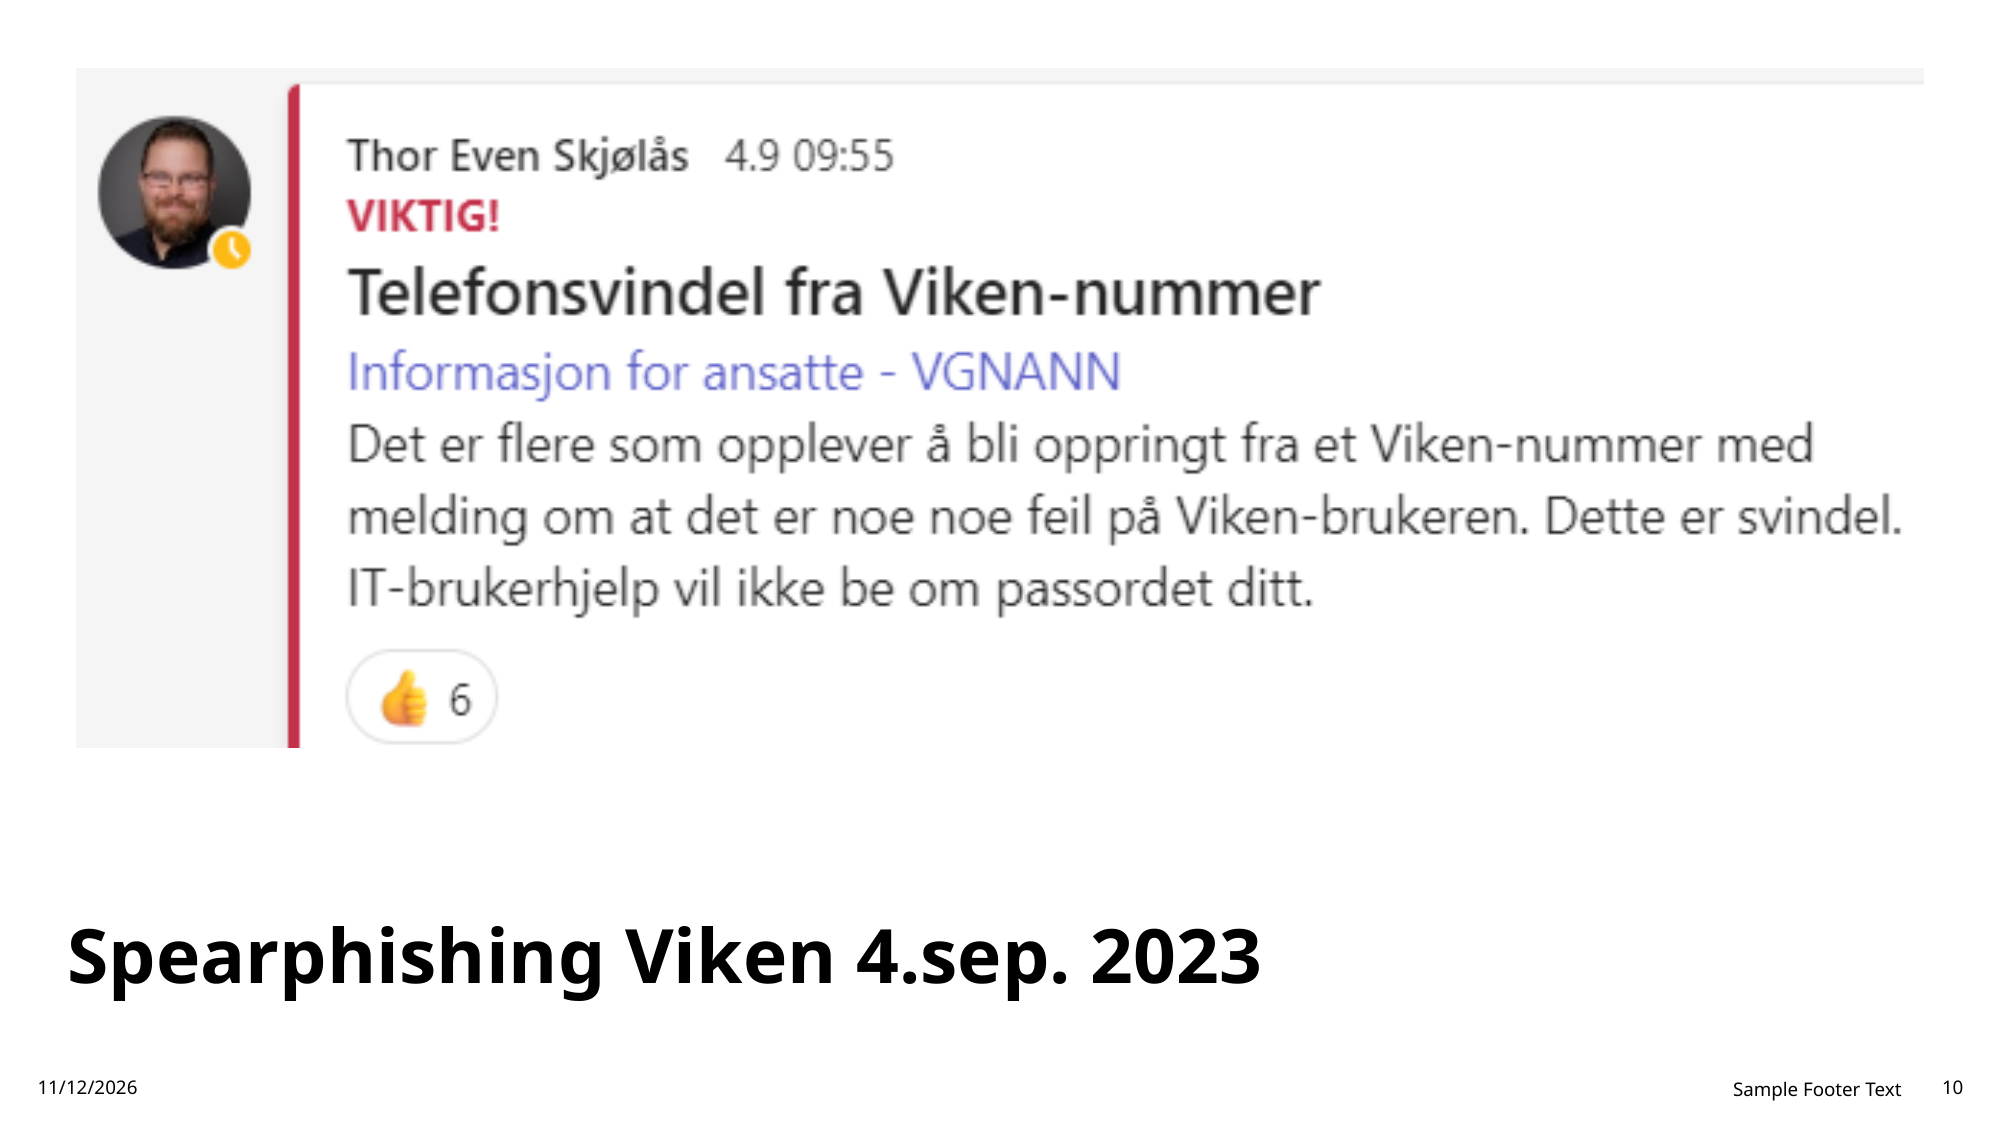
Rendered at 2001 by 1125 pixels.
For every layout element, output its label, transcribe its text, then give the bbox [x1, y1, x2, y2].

picture [76, 68, 1924, 748]
footer Sample Footer Text [1456, 1058, 1908, 1119]
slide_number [22, 1058, 596, 1119]
title Spearphishing Viken 4.sep. 2023 [52, 910, 1439, 1063]
slide_number 10 [1908, 1058, 1979, 1119]
